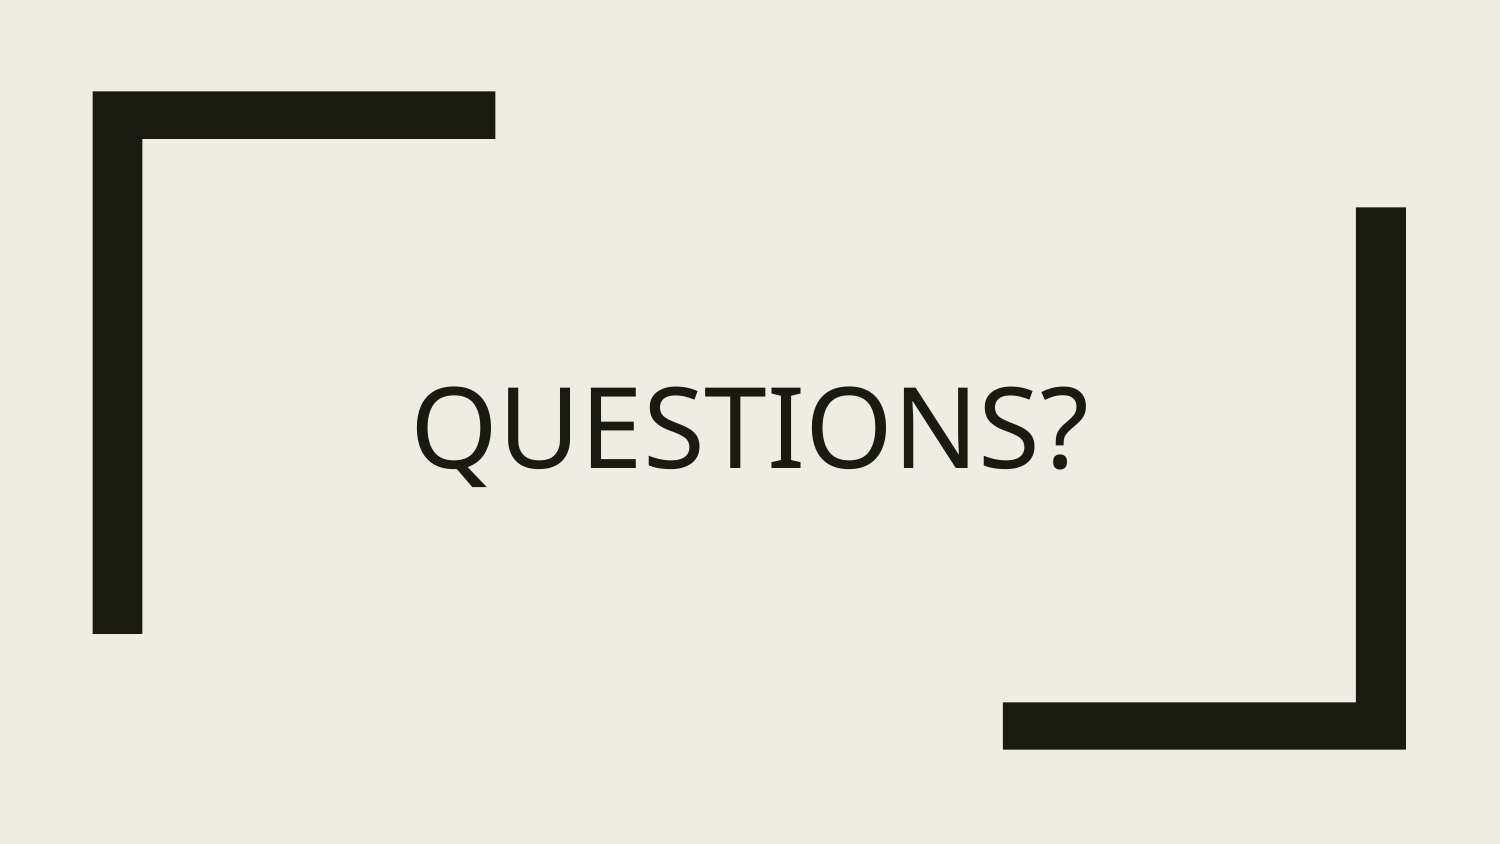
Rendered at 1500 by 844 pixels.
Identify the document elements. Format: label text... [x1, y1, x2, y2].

title Questions? [235, 242, 1265, 501]
